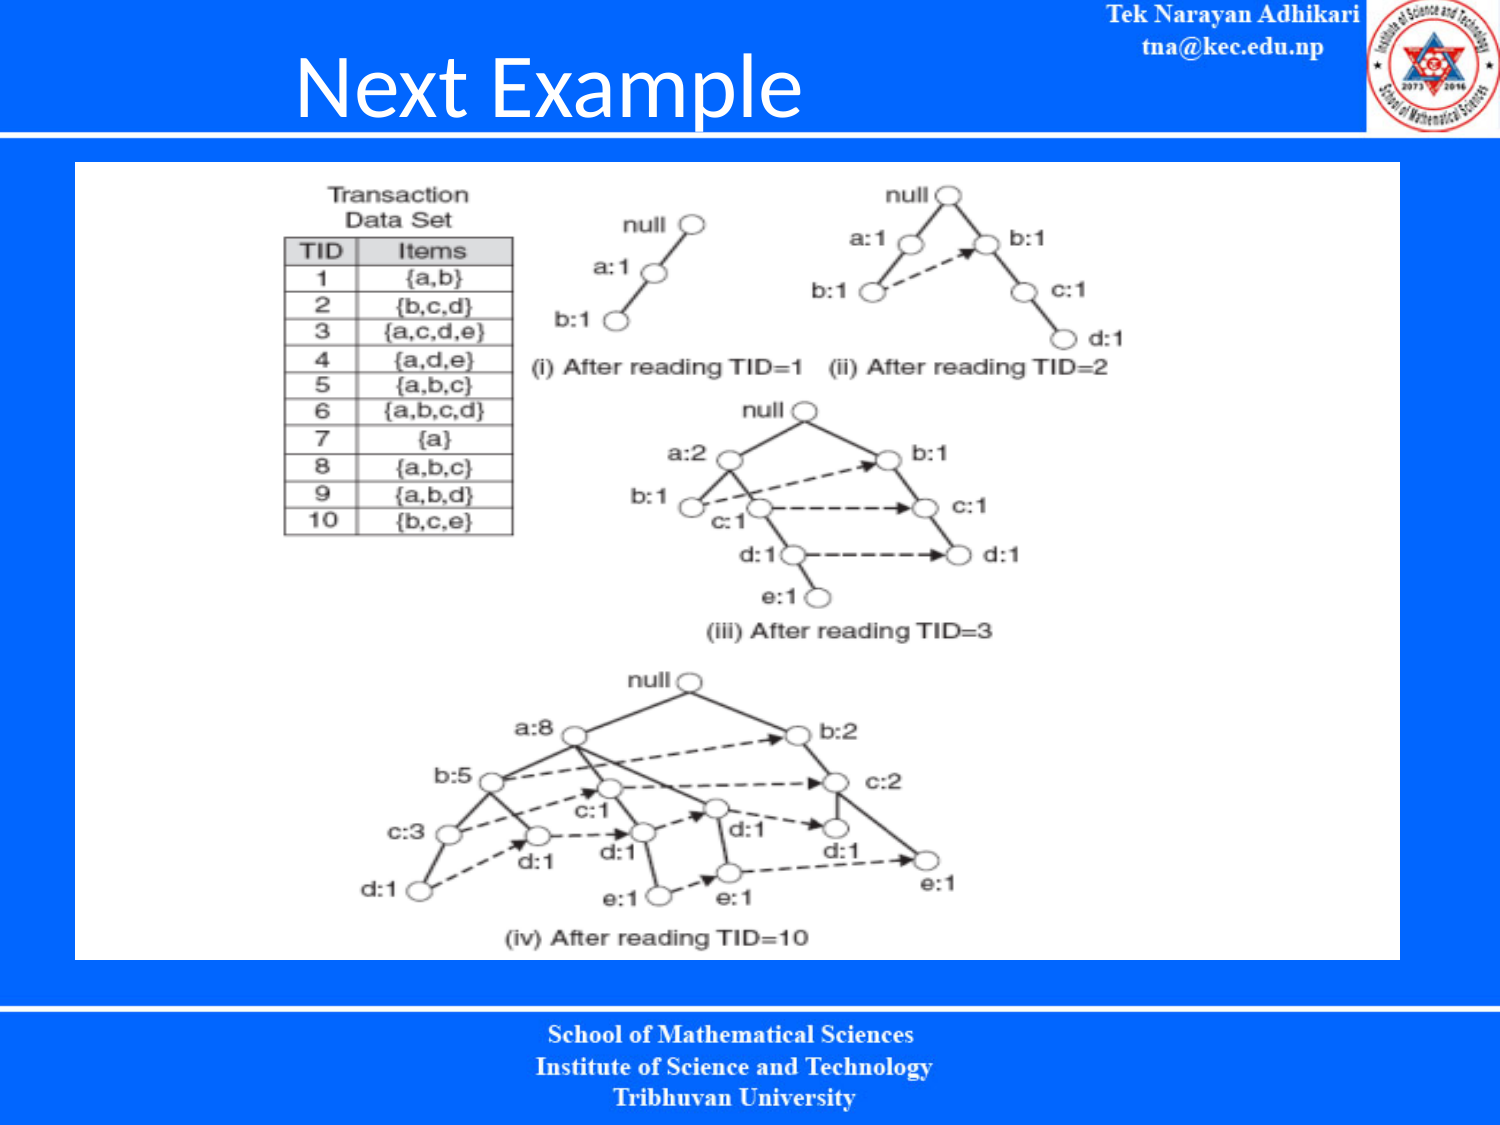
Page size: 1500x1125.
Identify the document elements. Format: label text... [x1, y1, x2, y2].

title Next Example [0, 12, 1100, 150]
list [74, 162, 1401, 960]
picture [0, 0, 1500, 1125]
